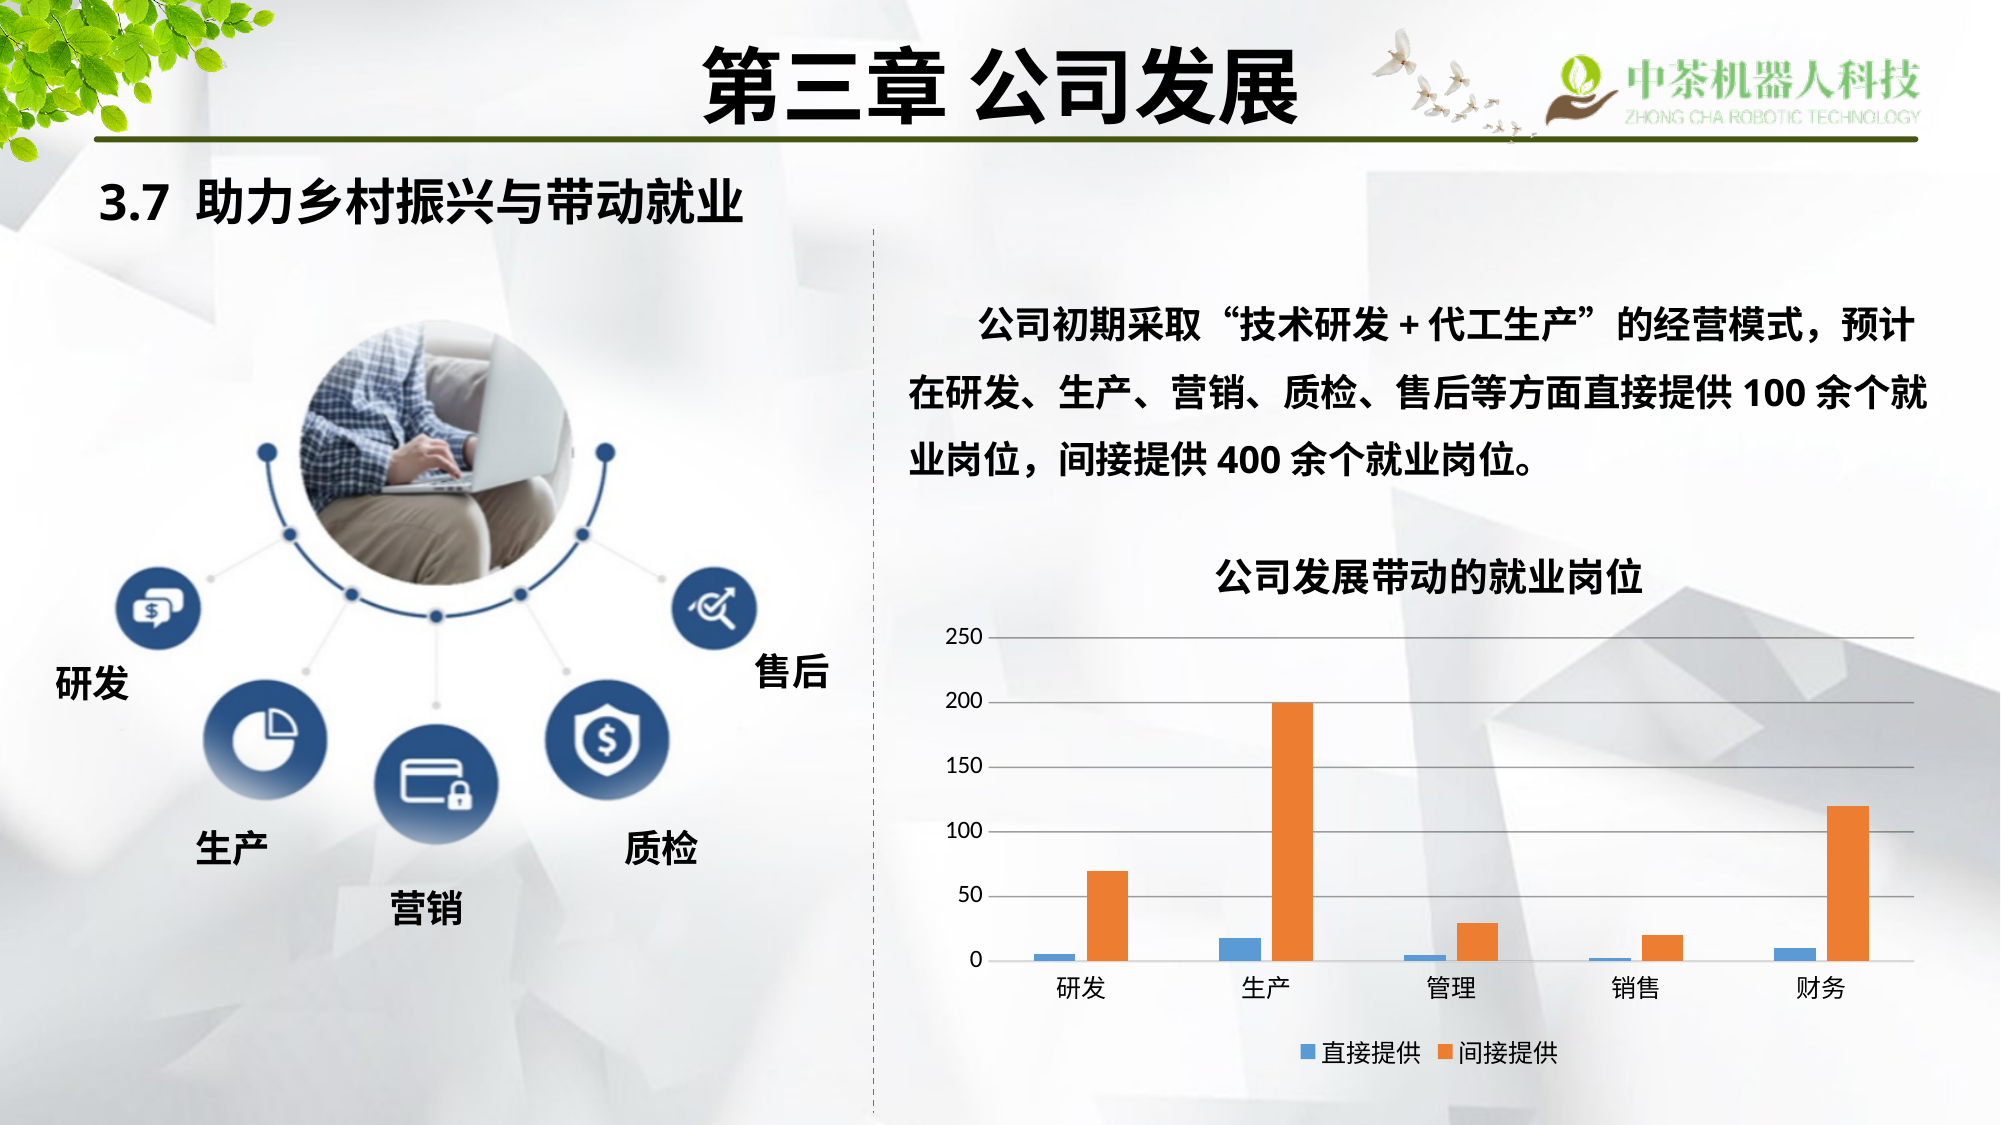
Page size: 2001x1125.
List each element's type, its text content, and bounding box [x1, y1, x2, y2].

chart [924, 515, 1935, 1077]
text_box 营销 [374, 898, 480, 938]
picture [0, 0, 2001, 1125]
text_box [1555, 135, 1920, 144]
text_box 公司初期采取“技术研发+代工生产”的经营模式，预计在研发、生产、营销、质检、售后等方面直接提供100余个就业岗位，间接提供400余个就业岗位。 [893, 271, 1945, 489]
text_box 第三章 公司发展 [591, 26, 1320, 142]
text_box [314, 135, 1320, 144]
text_box 3.7 助力乡村振兴与带动就业 [84, 163, 821, 238]
